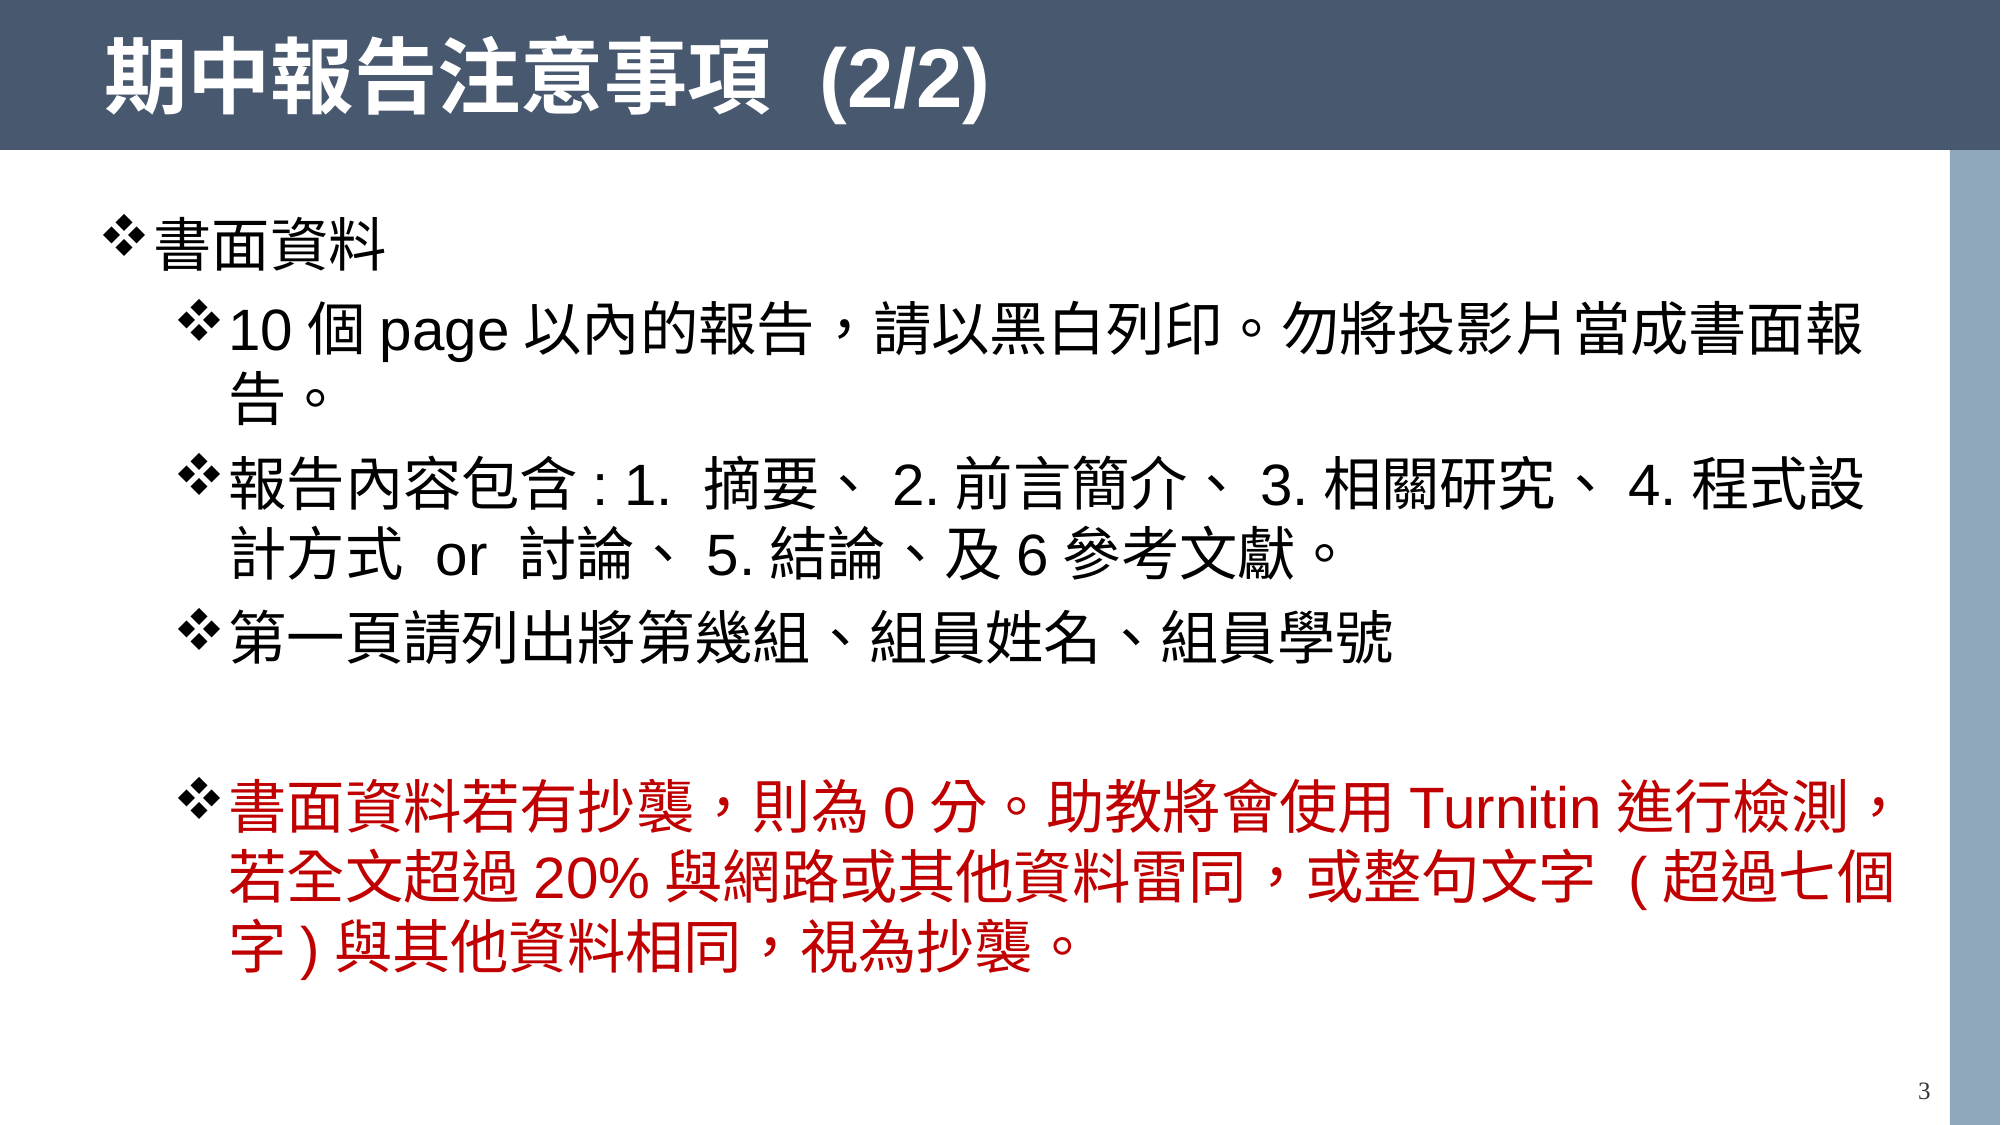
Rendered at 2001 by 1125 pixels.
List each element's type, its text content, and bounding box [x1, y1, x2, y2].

text_box 3 [1833, 1067, 2001, 1110]
title 期中報告注意事項 (2/2) [104, 25, 1638, 137]
text_box 書面資料 10個page以內的報告，請以黑白列印。勿將投影片當成書面報告。 報告內容包含: 1. 摘要、2.前言簡介、3.相關研究、4.程式設計方式 or 討論、5.結論、及6參考文獻。 第一頁請列出將第幾組、組員姓名、組員學號 書面資料若有抄襲，則為0分。助教將會使用Turnitin進行檢測，若全文超過20%與網路或其他資料雷同，或整句文字 (超過七個字)與其他資料相同，視為抄襲。 [83, 200, 1925, 1038]
